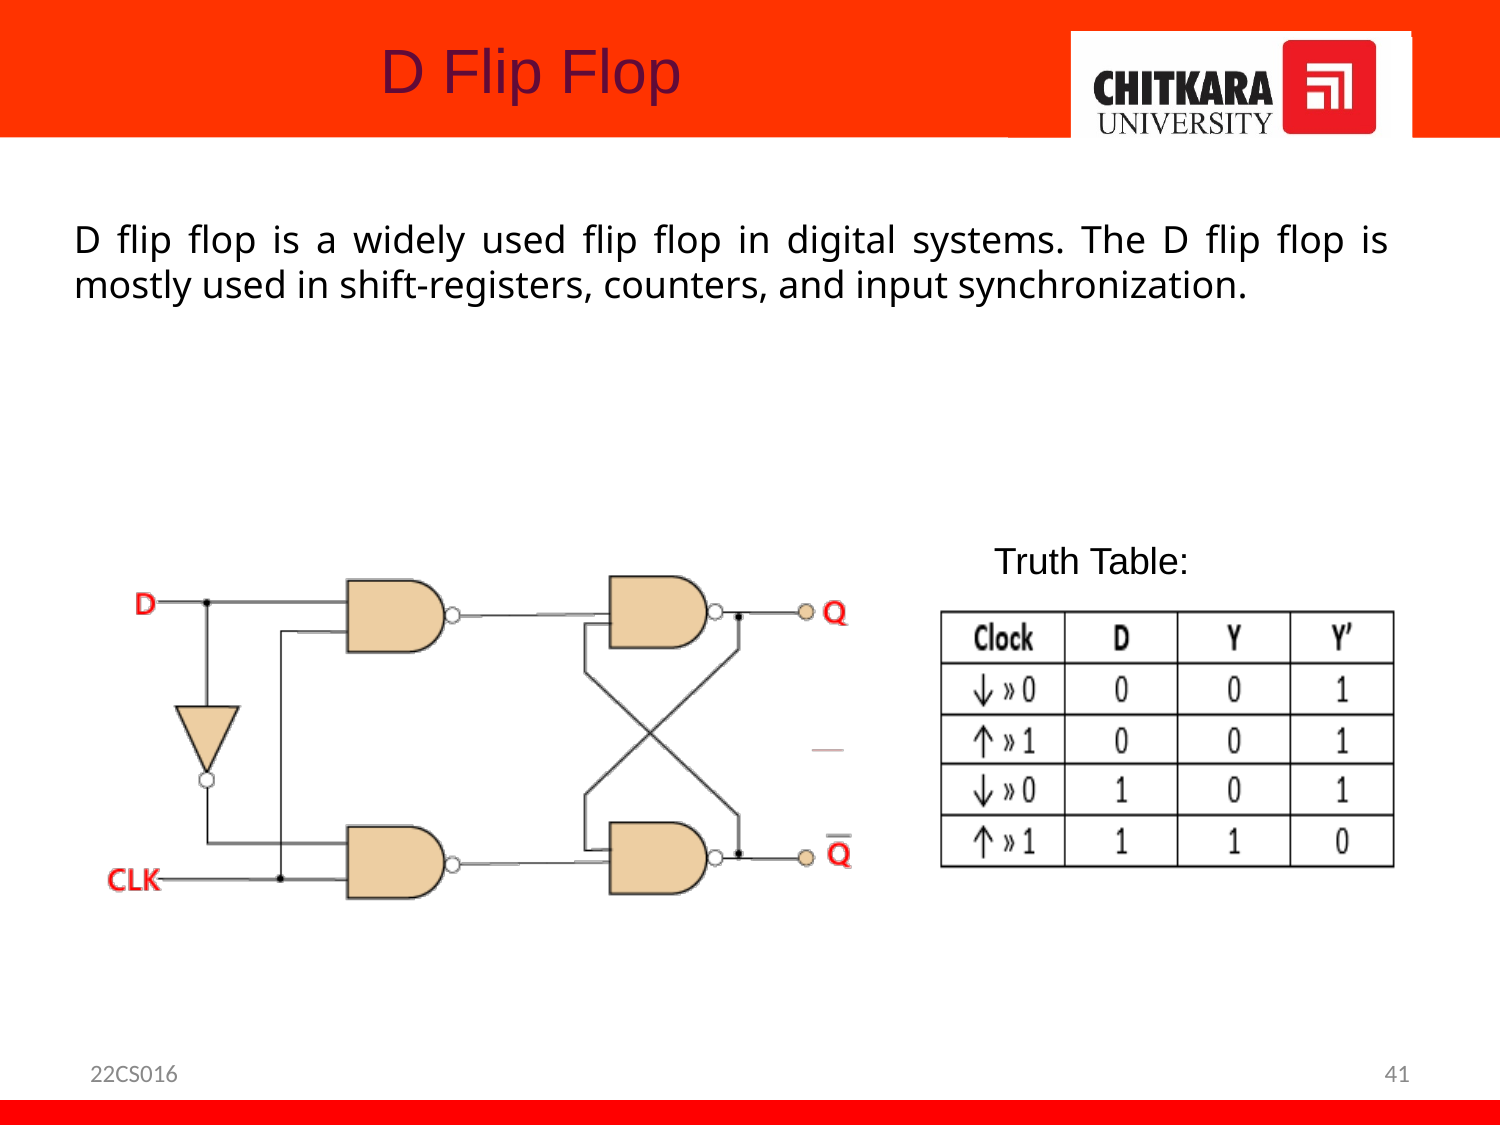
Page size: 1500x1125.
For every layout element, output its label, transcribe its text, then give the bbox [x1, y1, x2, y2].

slide_number 41 [1074, 1042, 1425, 1103]
slide_number 22CS016 [75, 1042, 425, 1103]
text_box Truth Table: [979, 529, 1299, 590]
picture [925, 595, 1401, 887]
picture [99, 571, 875, 909]
picture [1074, 37, 1391, 138]
title D Flip Flop [0, 0, 1063, 138]
text_box D flip flop is a widely used flip flop in digital systems. The D flip flop is mostly used in shift-registers, counters, and input synchronization. [58, 208, 1406, 314]
